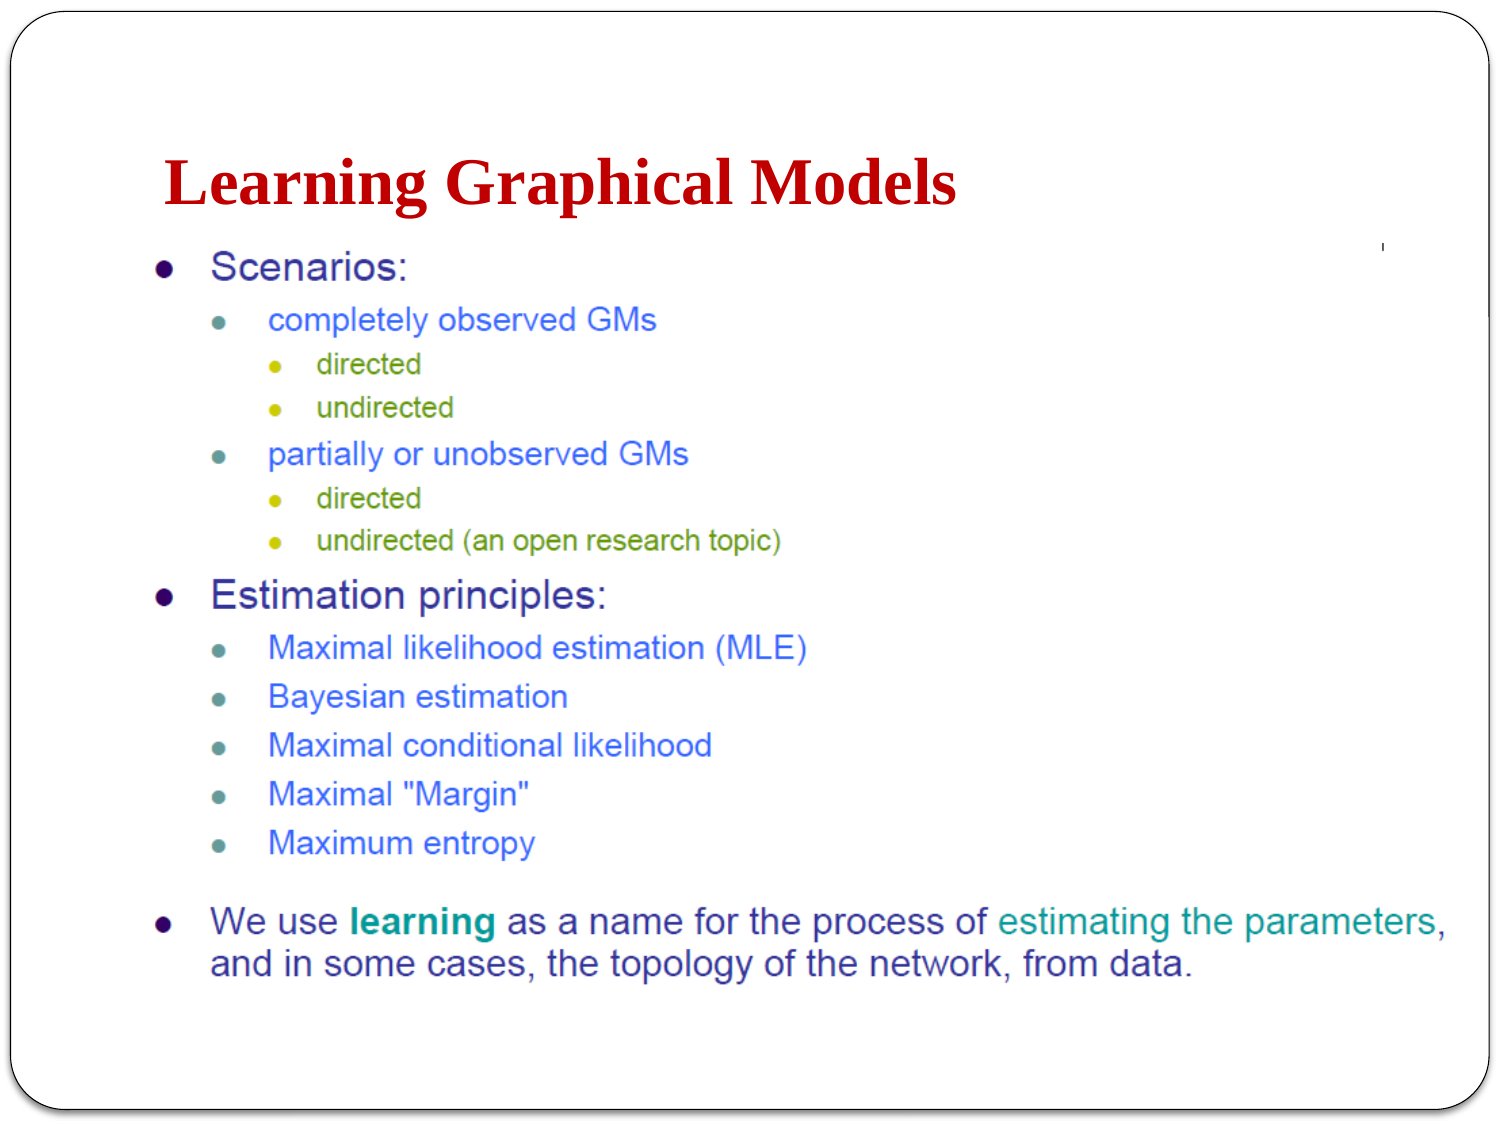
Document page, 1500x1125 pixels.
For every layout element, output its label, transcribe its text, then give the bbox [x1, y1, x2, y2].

title Learning Graphical Models [150, 45, 1425, 233]
picture [149, 243, 1461, 995]
